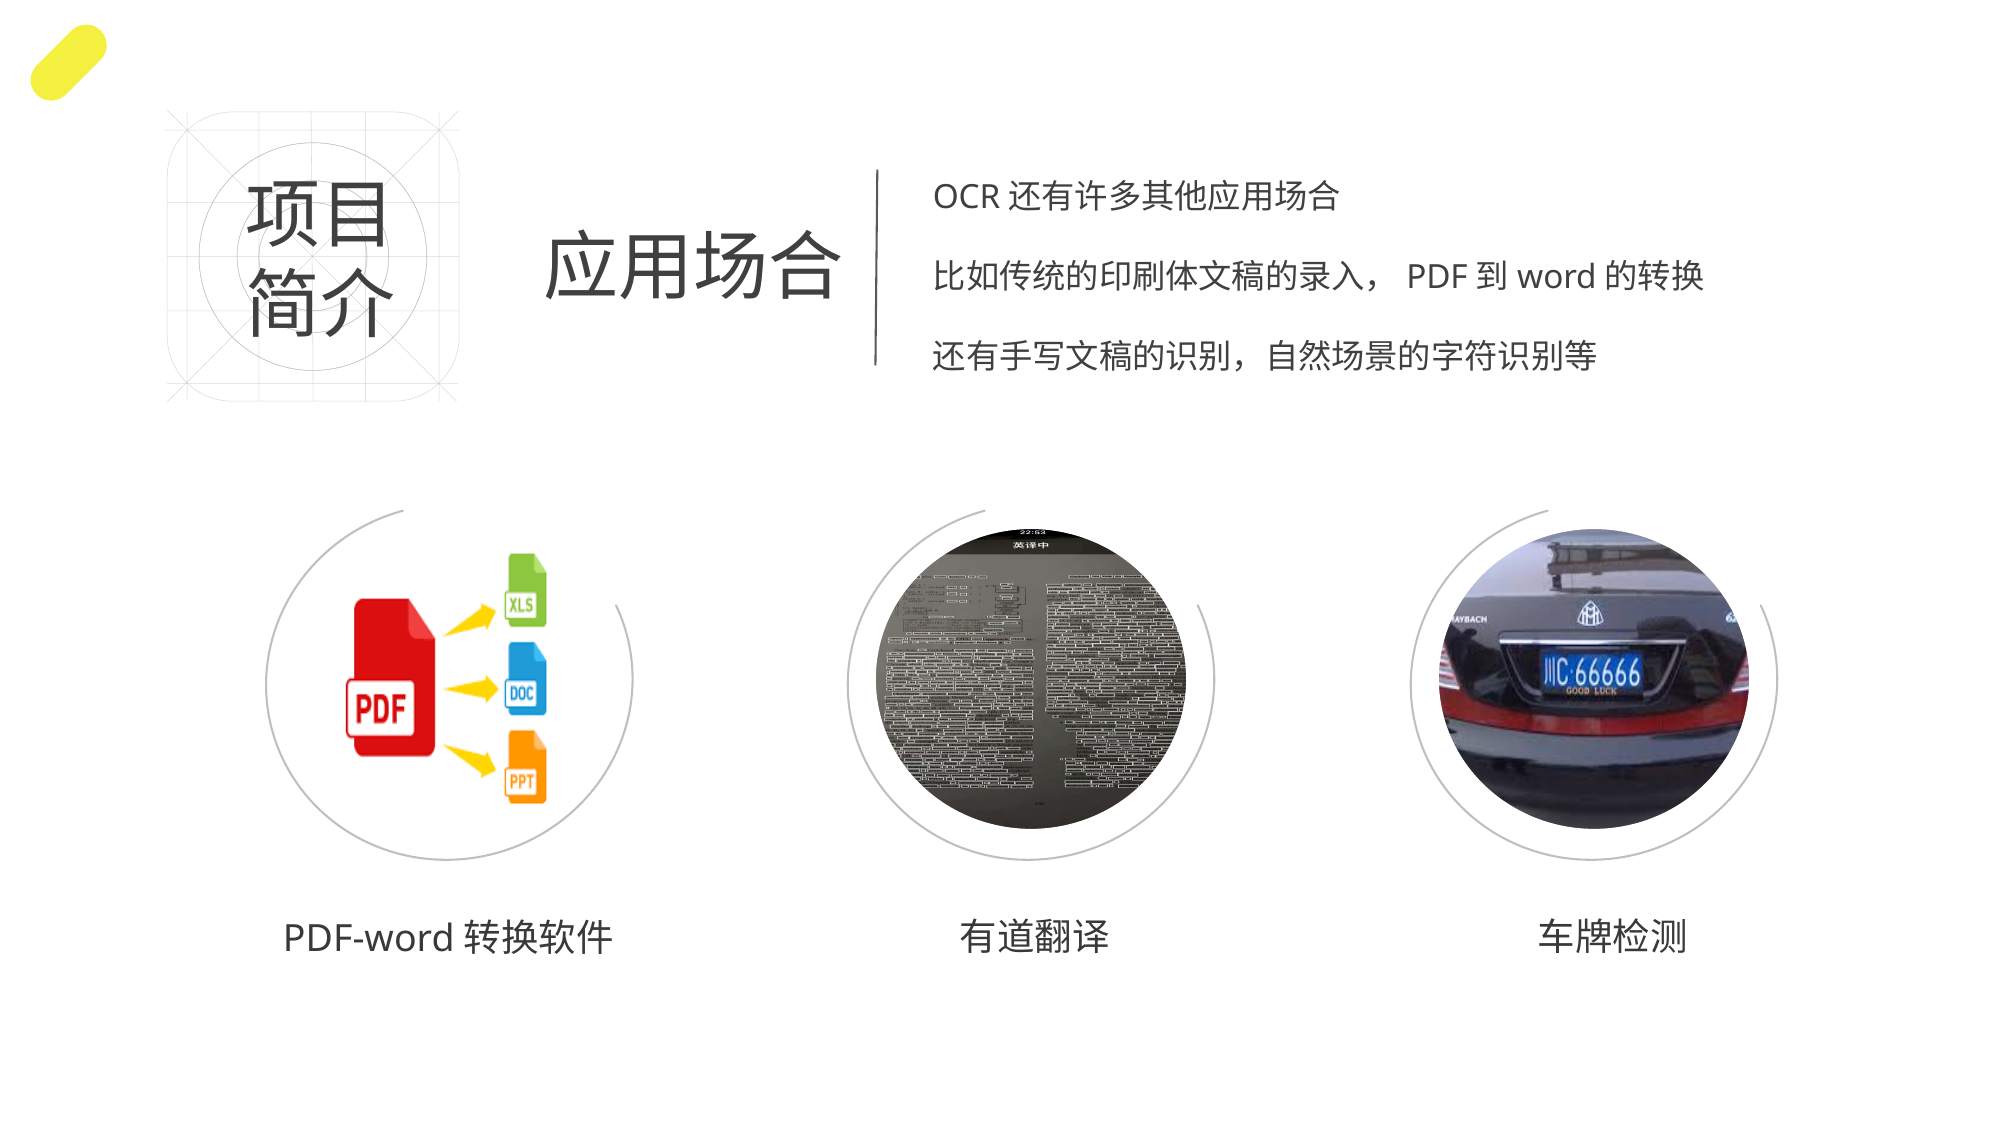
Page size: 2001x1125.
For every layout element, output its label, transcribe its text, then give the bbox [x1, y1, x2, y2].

text_box 应用场合 [529, 210, 860, 316]
text_box OCR还有许多其他应用场合 比如传统的印刷体文稿的录入，PDF到word的转换 还有手写文稿的识别，自然场景的字符识别等 [918, 168, 1840, 383]
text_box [1410, 504, 1778, 860]
text_box 车牌检测 [1437, 905, 1788, 965]
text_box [847, 504, 1215, 860]
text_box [265, 504, 633, 860]
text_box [165, 109, 460, 402]
text_box 有道翻译 [859, 905, 1210, 965]
text_box [30, 24, 107, 101]
text_box PDF-word转换软件 [246, 906, 650, 966]
